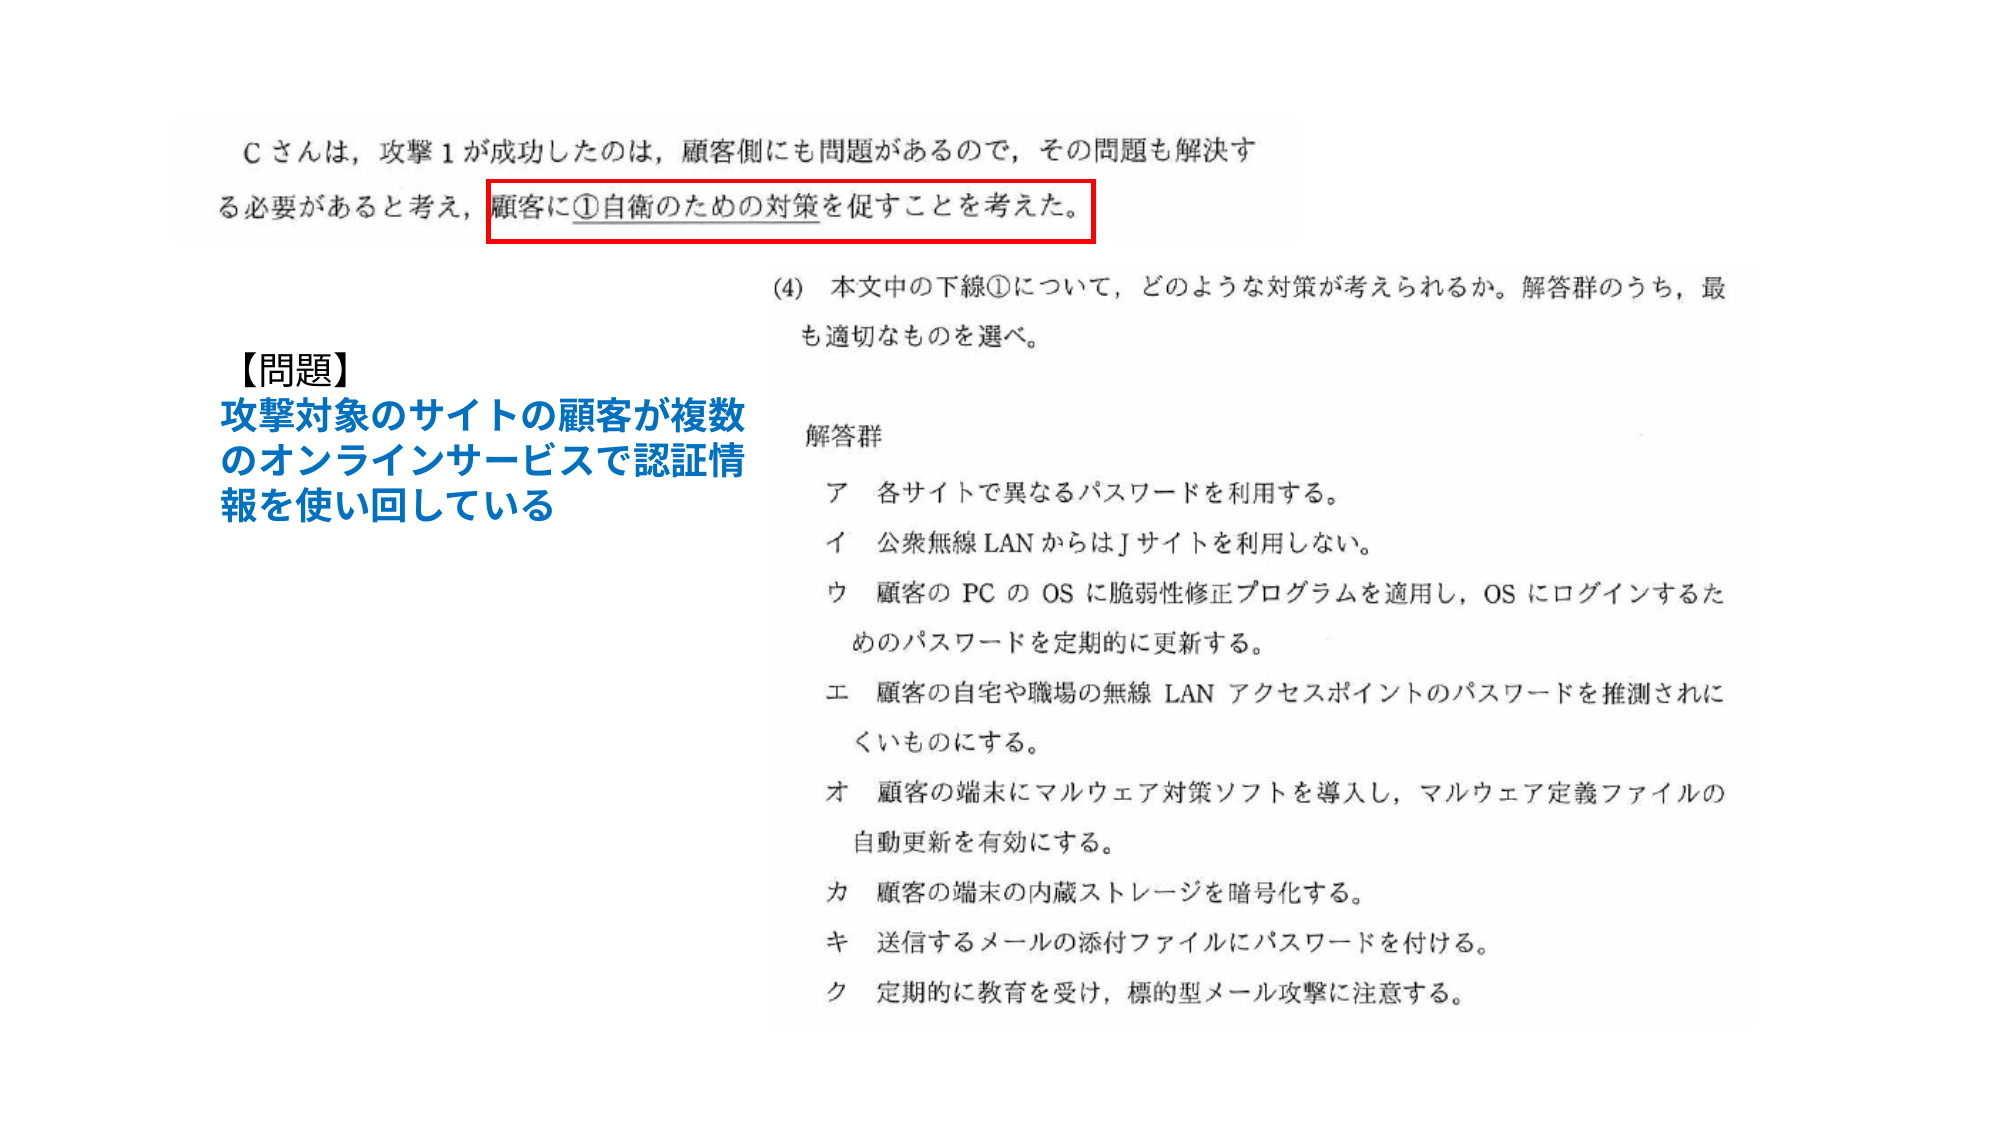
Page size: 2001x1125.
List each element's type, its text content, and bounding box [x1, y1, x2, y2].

picture [768, 266, 1757, 1025]
text_box 【問題】 攻撃対象のサイトの顧客が複数のオンラインサービスで認証情報を使い回している [206, 340, 768, 535]
picture [175, 116, 1301, 242]
